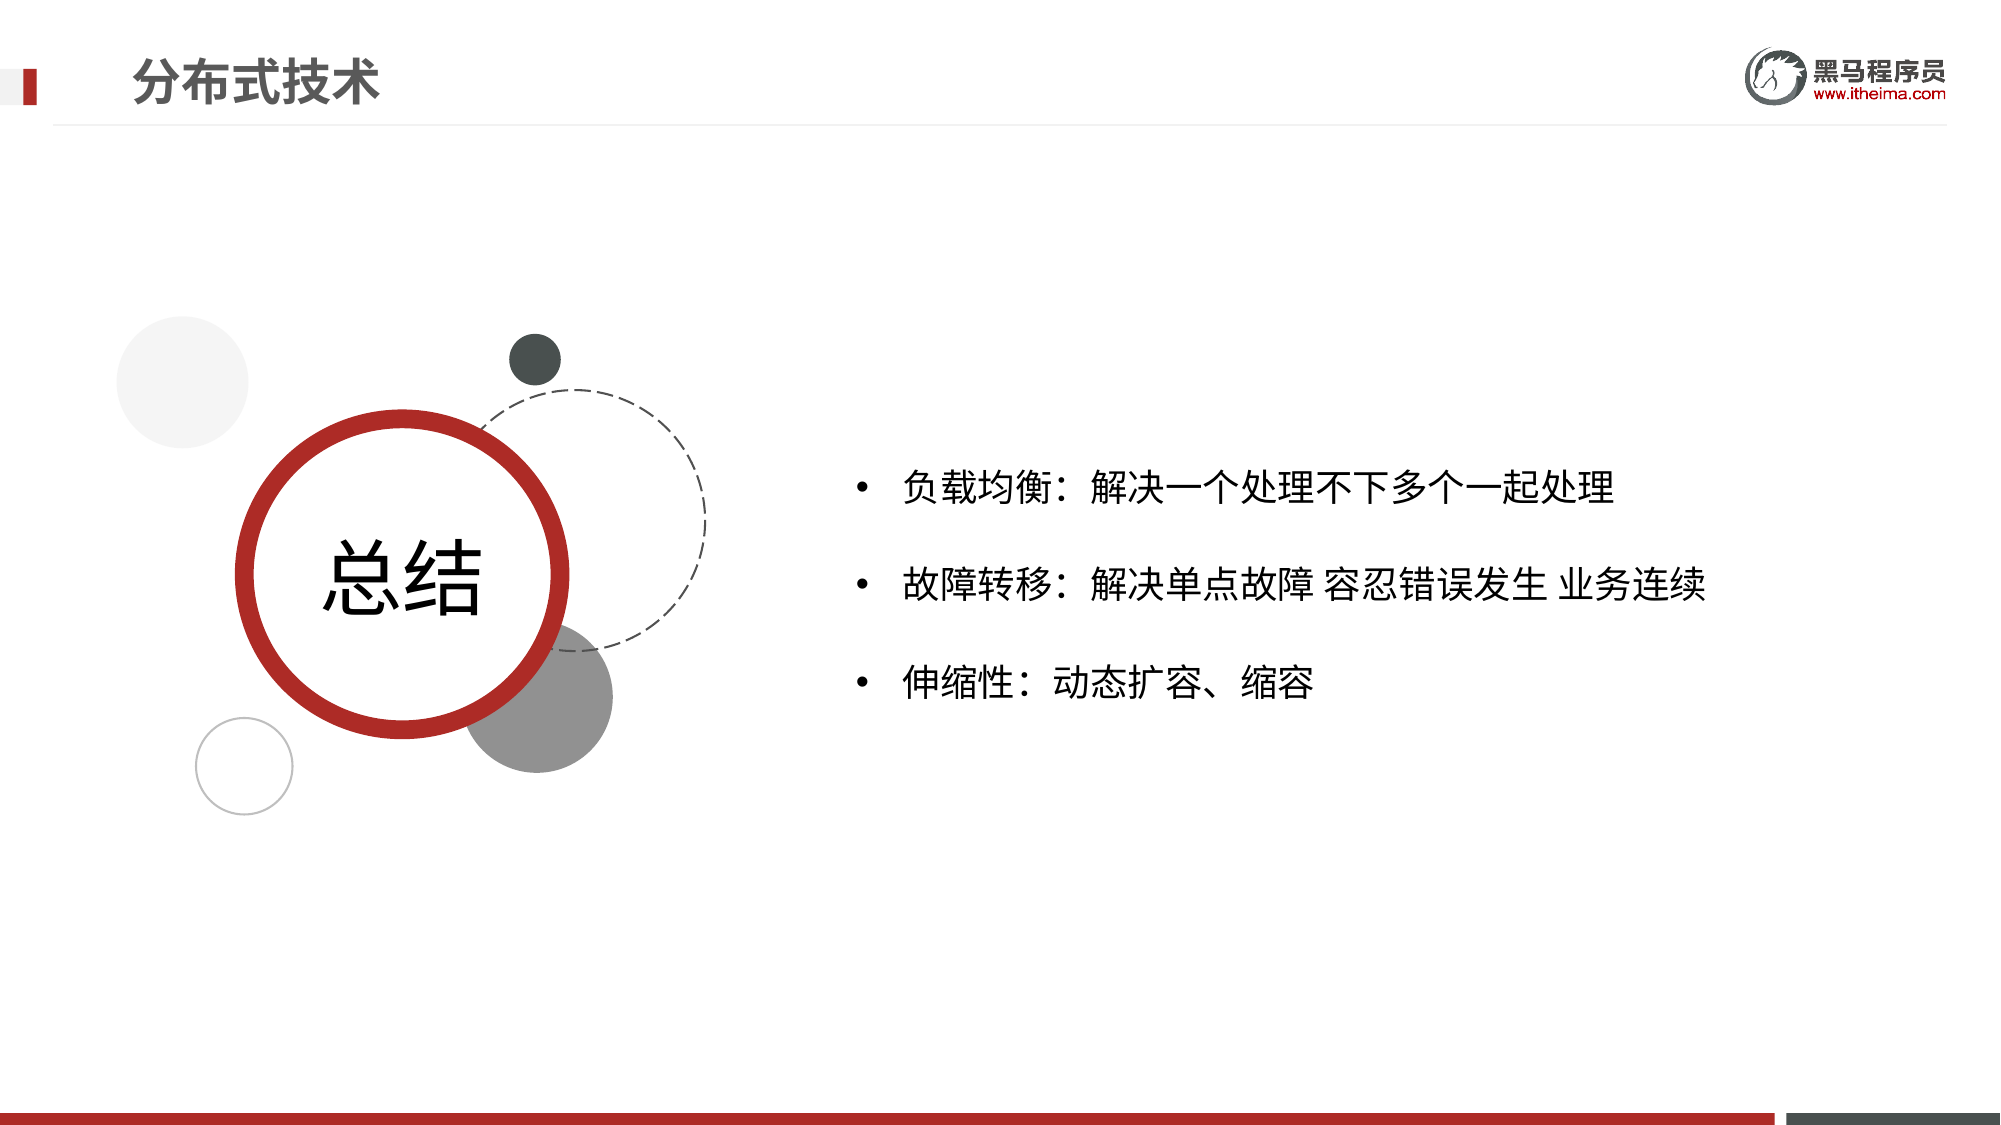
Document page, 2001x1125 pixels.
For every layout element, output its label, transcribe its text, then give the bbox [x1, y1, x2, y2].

title 分布式技术 [116, 38, 1556, 124]
picture [1744, 46, 1946, 106]
list 负载均衡：解决一个处理不下多个一起处理 故障转移：解决单点故障 容忍错误发生 业务连续 伸缩性：动态扩容、缩容 [841, 239, 1786, 980]
